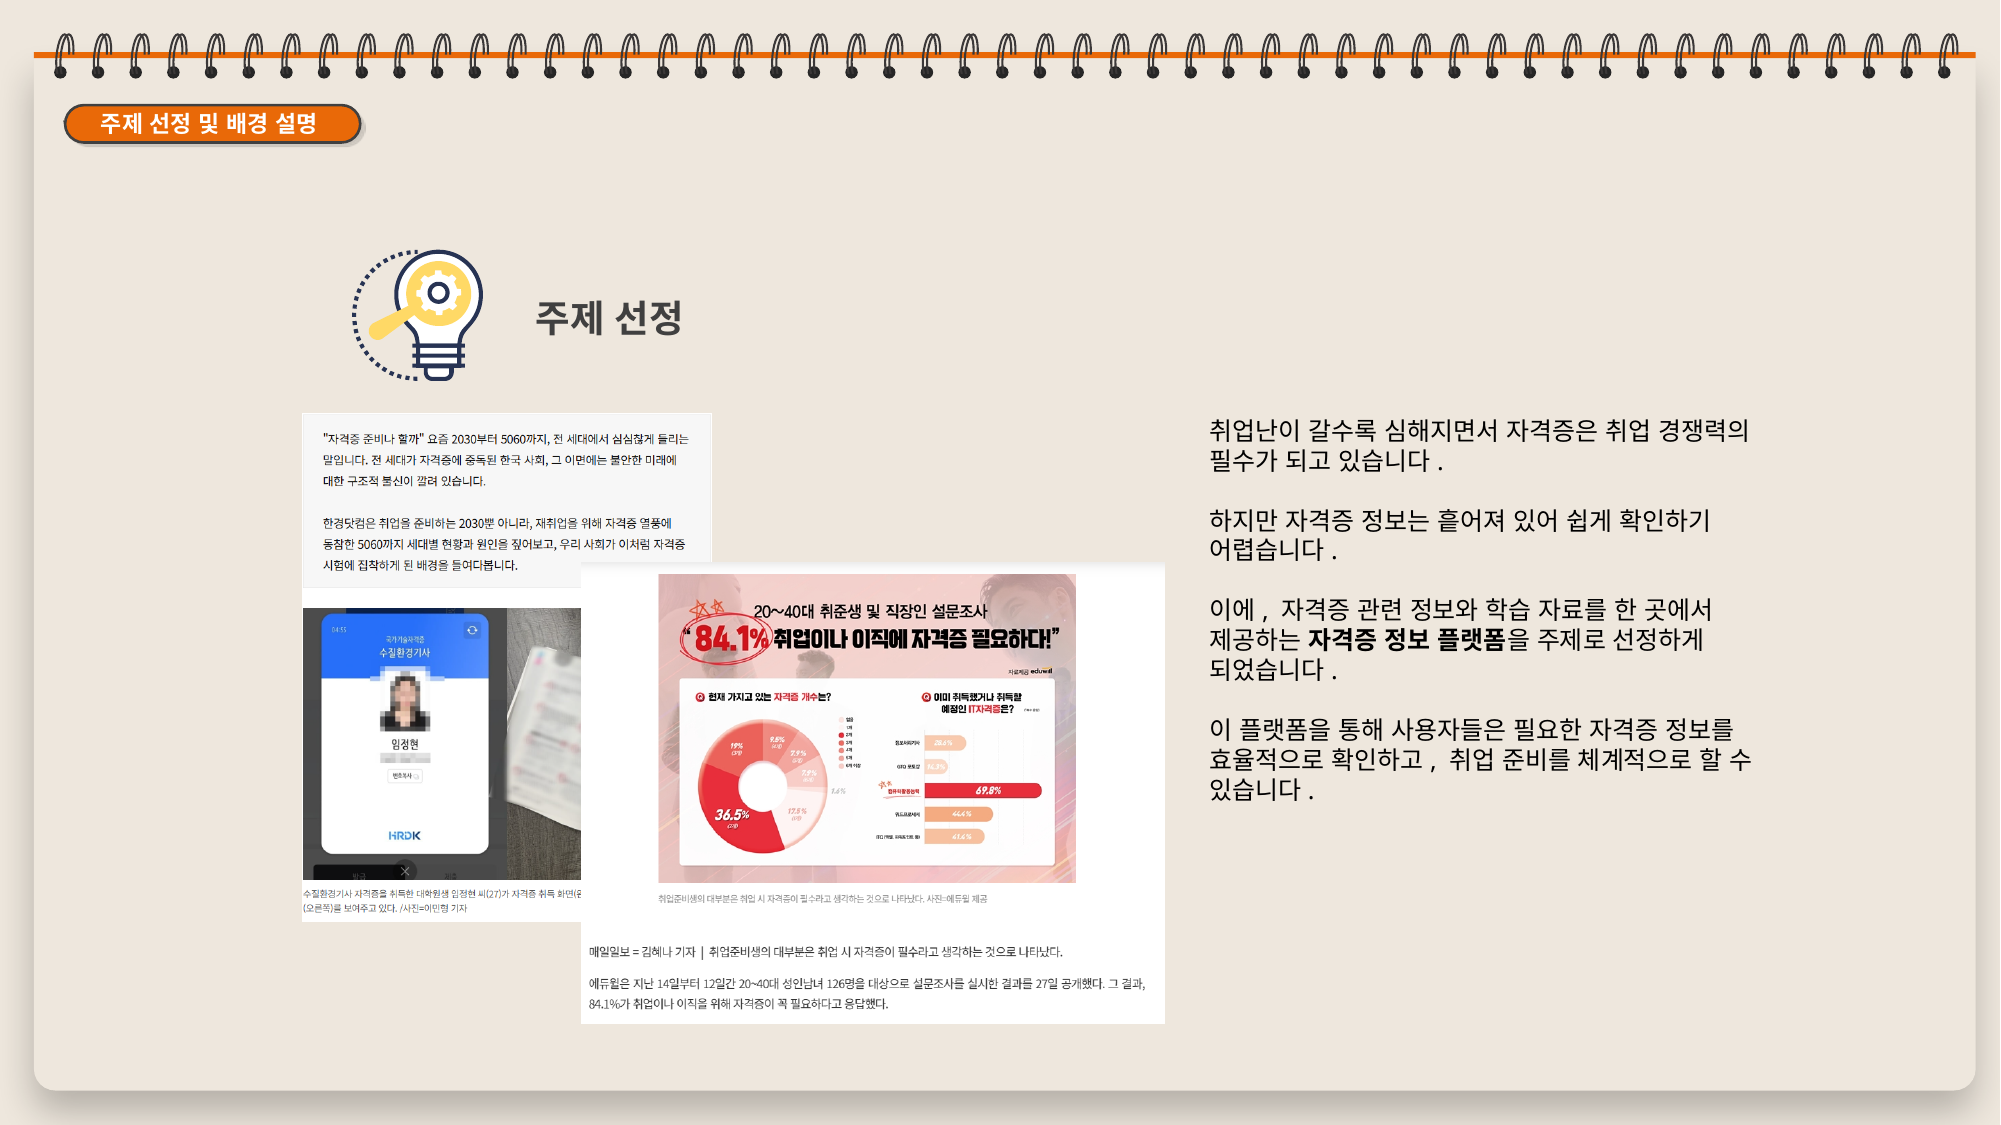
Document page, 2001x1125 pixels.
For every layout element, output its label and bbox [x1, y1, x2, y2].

text_box [351, 249, 483, 381]
picture [302, 413, 1165, 1024]
text_box [33, 34, 1976, 1091]
